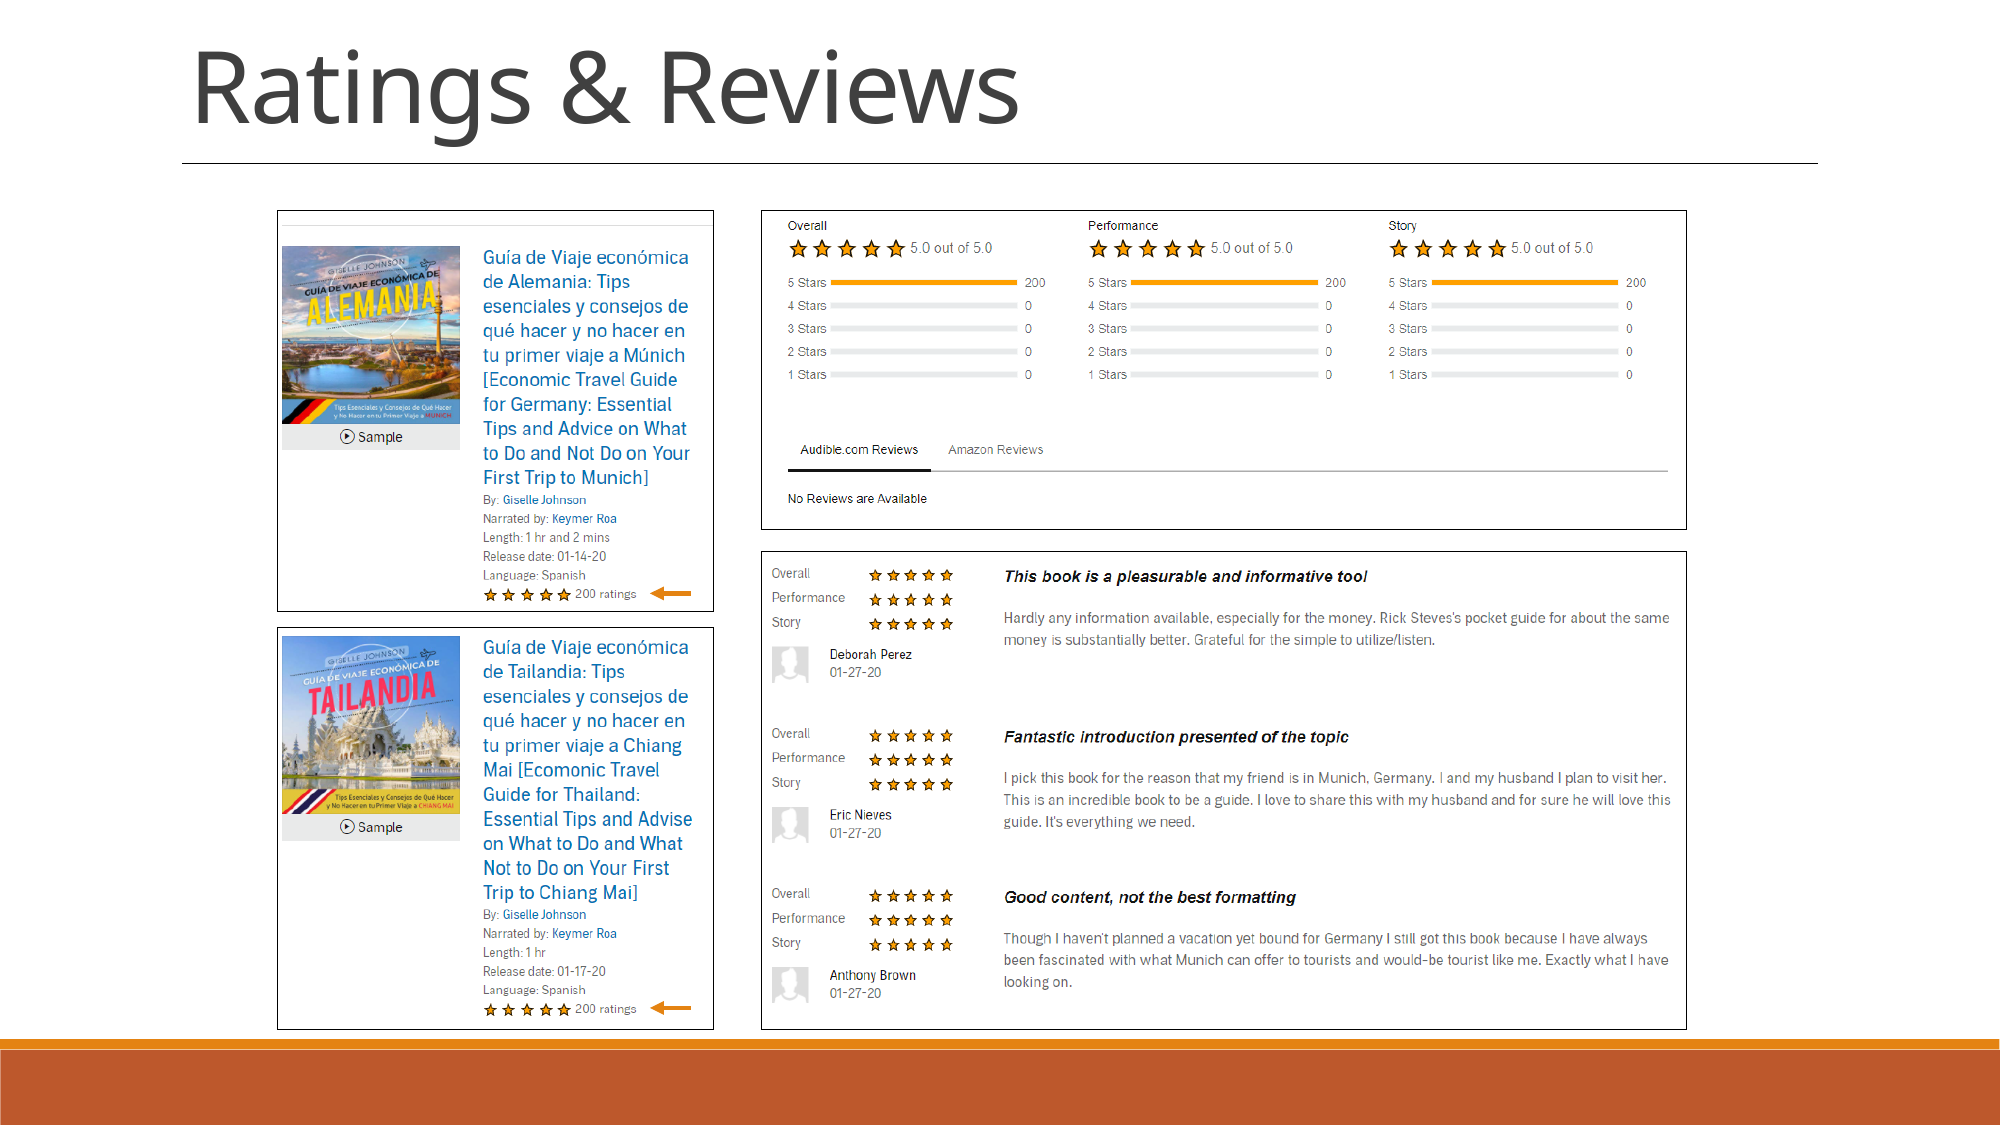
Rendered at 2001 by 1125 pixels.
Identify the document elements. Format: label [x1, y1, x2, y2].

picture [761, 551, 1687, 1031]
text_box [174, 33, 1826, 178]
picture [761, 209, 1687, 530]
picture [276, 209, 714, 613]
picture [276, 627, 714, 1030]
